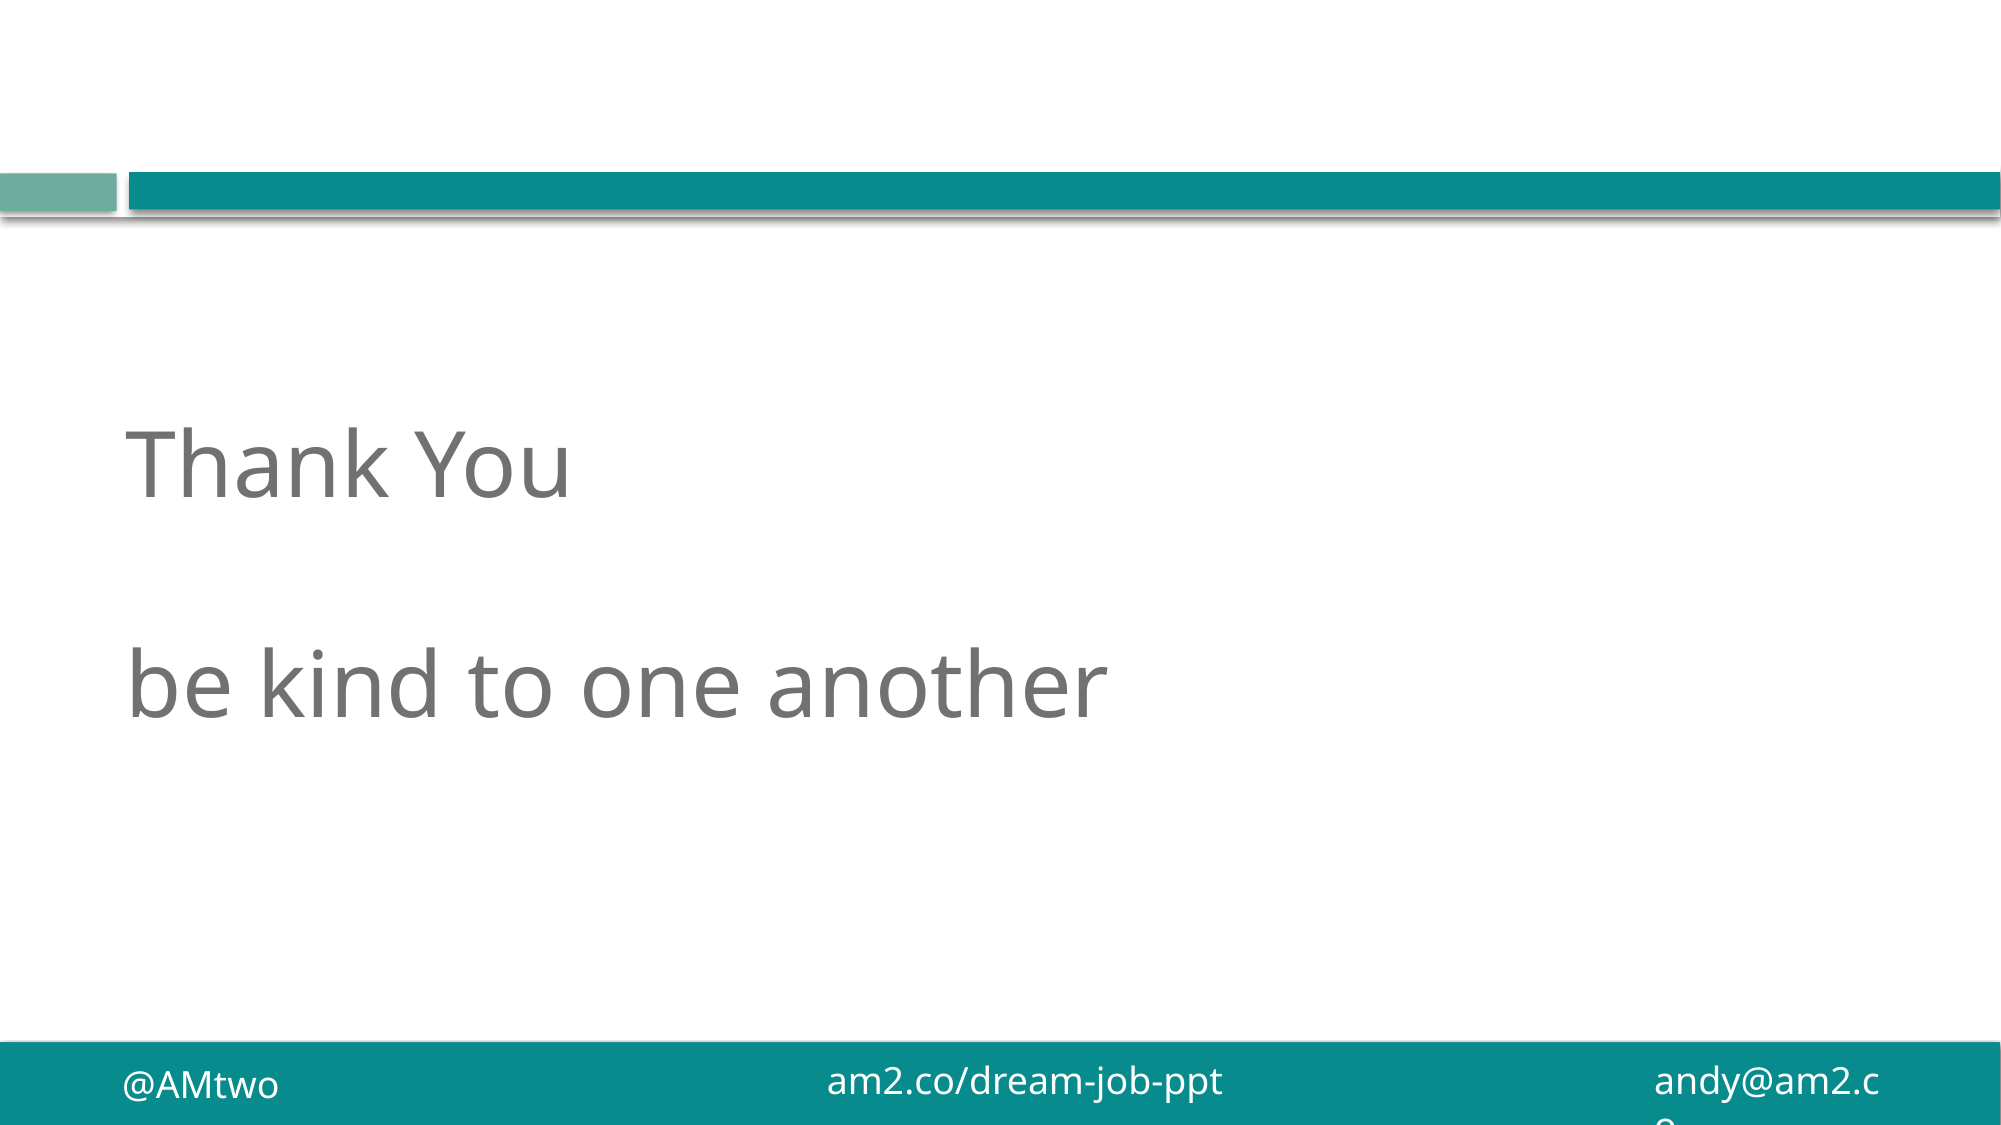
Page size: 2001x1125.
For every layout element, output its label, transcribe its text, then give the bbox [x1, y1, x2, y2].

title Thank You be kind to one another [111, 316, 1522, 743]
